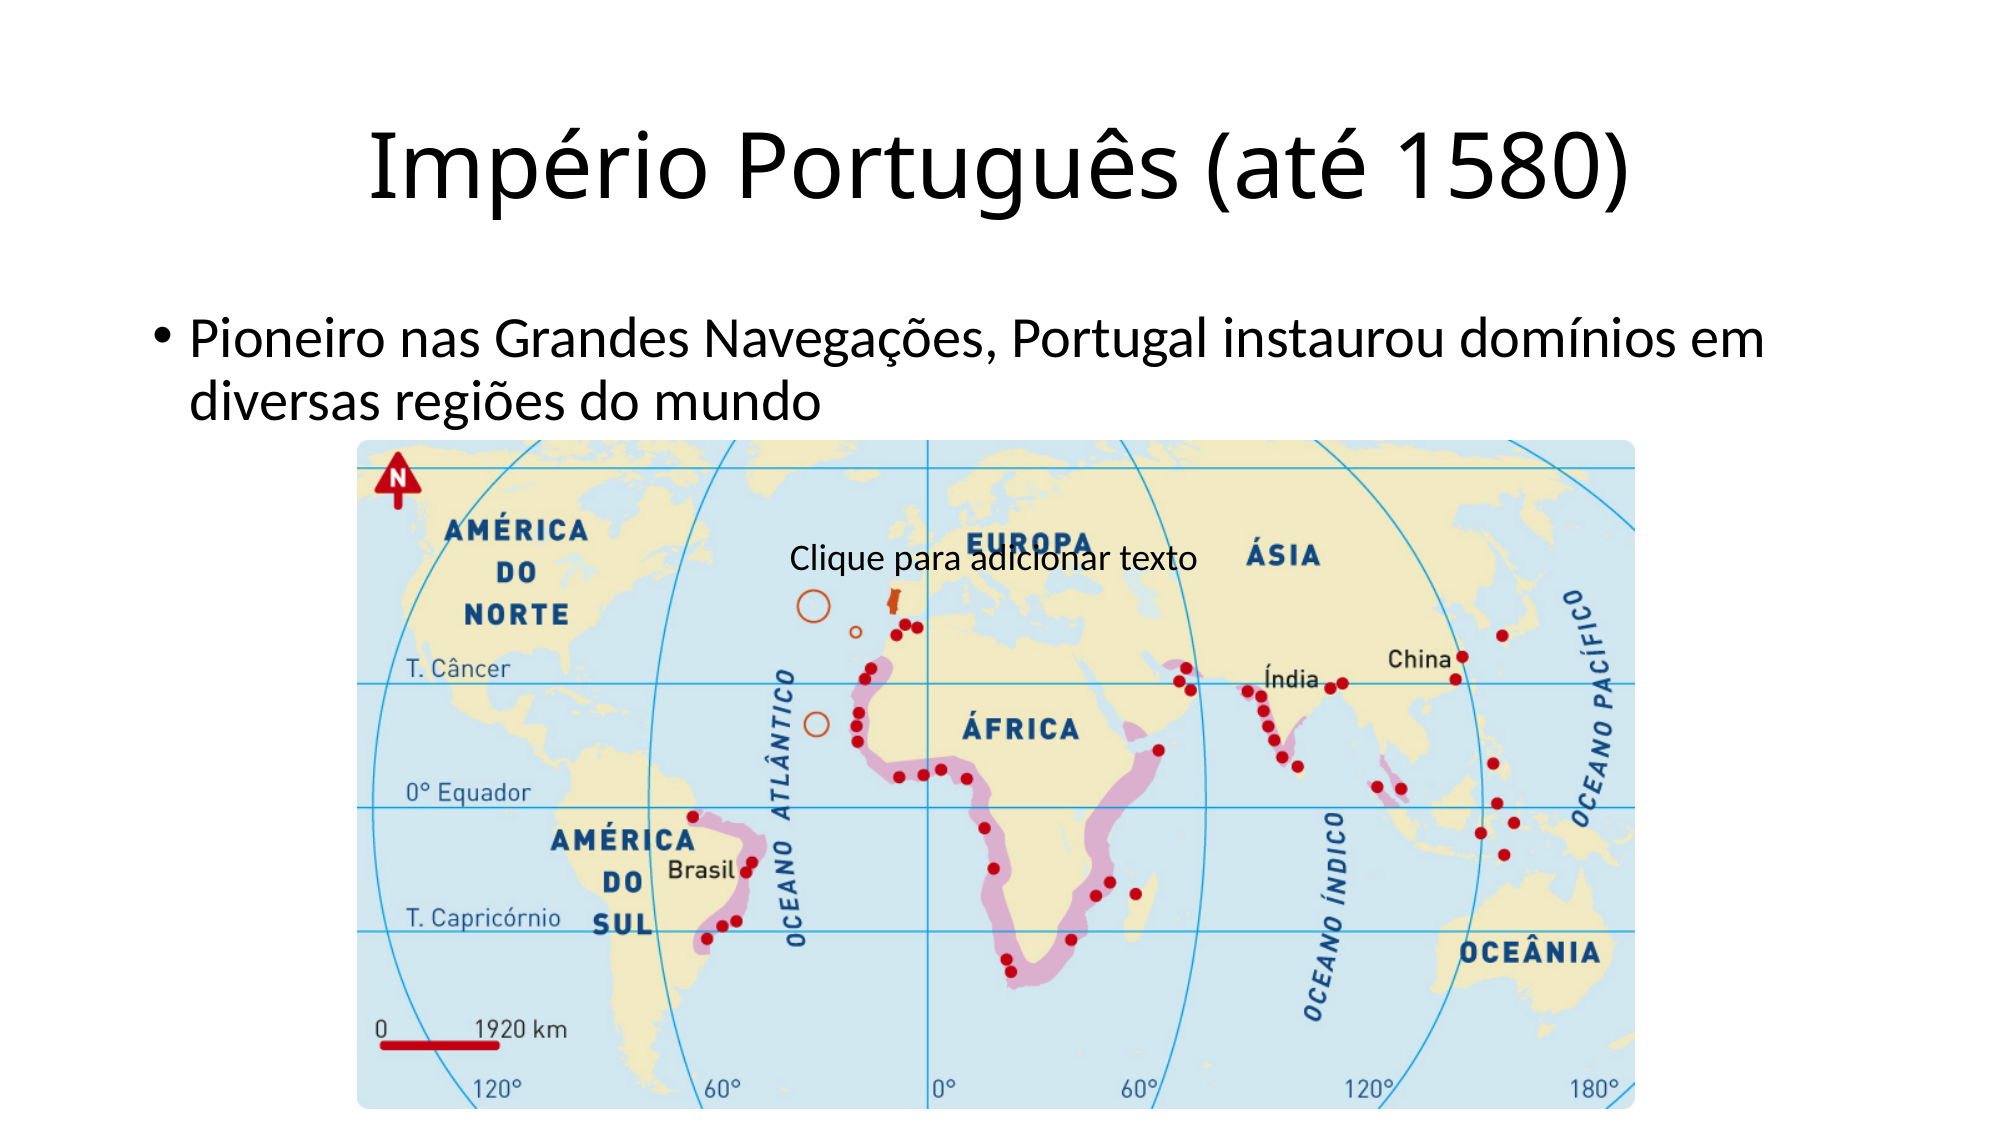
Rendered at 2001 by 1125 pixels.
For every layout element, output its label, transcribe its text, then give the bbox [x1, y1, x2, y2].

picture [357, 440, 1643, 1109]
title Império Português (até 1580) [137, 59, 1863, 278]
list Pioneiro nas Grandes Navegações, Portugal instaurou domínios em diversas regiões do mundo [137, 299, 1863, 1014]
